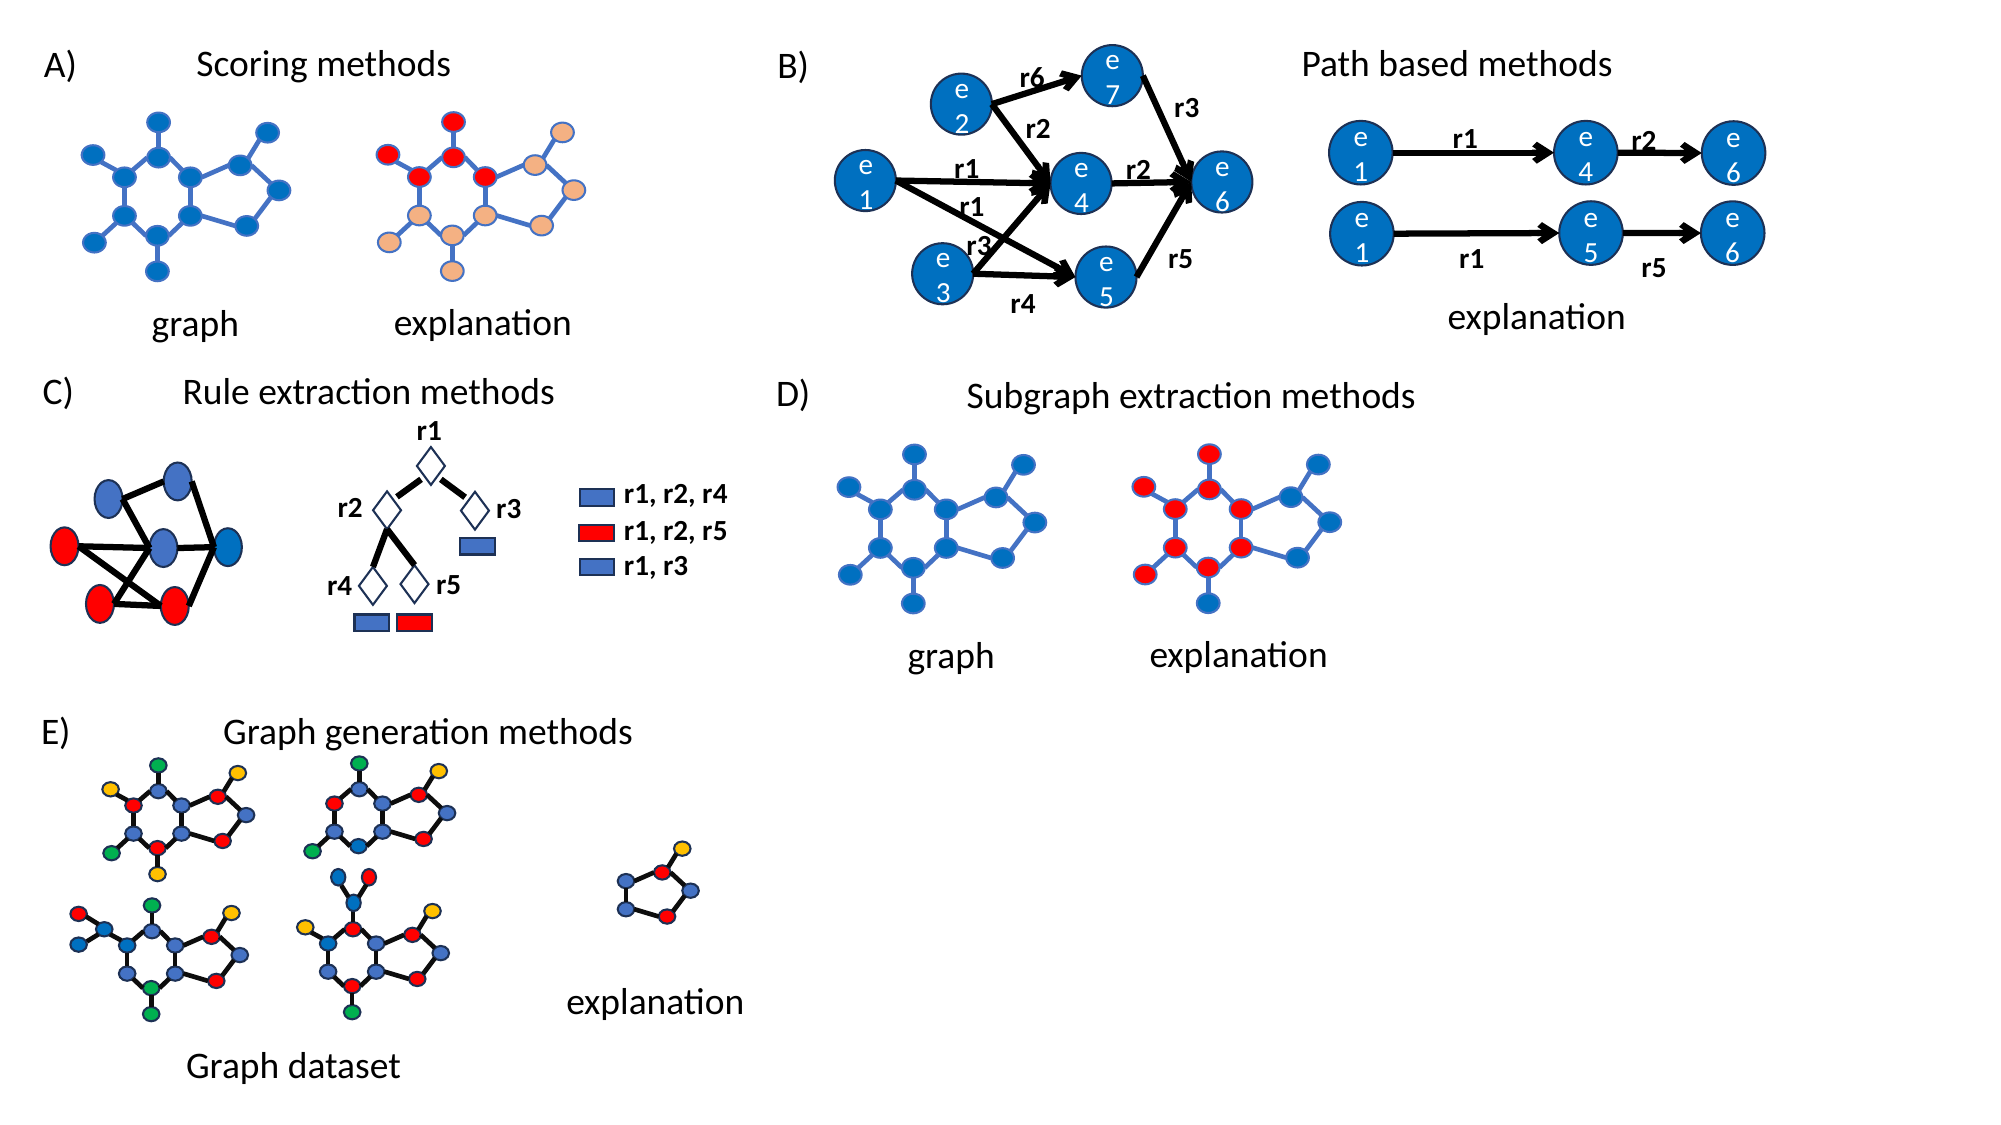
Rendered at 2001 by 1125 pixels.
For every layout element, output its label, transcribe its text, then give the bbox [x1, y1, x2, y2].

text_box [189, 833, 215, 841]
text_box [172, 825, 191, 842]
text_box [162, 461, 193, 502]
text_box [124, 797, 143, 814]
text_box [350, 781, 369, 798]
text_box [578, 524, 615, 542]
text_box [529, 214, 555, 237]
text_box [427, 794, 442, 808]
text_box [387, 529, 415, 566]
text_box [332, 867, 375, 913]
text_box [616, 901, 635, 918]
text_box [172, 797, 191, 814]
text_box [94, 921, 114, 938]
text_box [344, 921, 362, 938]
text_box [148, 758, 168, 774]
text_box [1131, 475, 1157, 498]
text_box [165, 838, 176, 849]
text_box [340, 836, 351, 847]
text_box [133, 931, 144, 941]
text_box [343, 977, 361, 994]
text_box [366, 963, 385, 980]
text_box r4 [312, 559, 377, 609]
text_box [85, 916, 99, 925]
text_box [384, 971, 409, 979]
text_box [366, 836, 377, 847]
text_box B) [762, 33, 857, 94]
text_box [340, 789, 351, 799]
text_box [653, 864, 671, 881]
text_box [360, 976, 371, 987]
text_box explanation [1126, 622, 1352, 683]
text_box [159, 978, 170, 989]
text_box [373, 823, 392, 840]
text_box [440, 224, 465, 247]
text_box A) [29, 32, 123, 92]
text_box [318, 935, 338, 952]
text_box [1151, 493, 1168, 503]
text_box [236, 806, 256, 824]
text_box [228, 764, 248, 782]
text_box [406, 166, 432, 188]
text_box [160, 931, 170, 941]
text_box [396, 479, 422, 497]
text_box [399, 565, 421, 605]
text_box Subgraph extraction methods [921, 363, 1462, 424]
text_box [222, 904, 241, 922]
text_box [81, 112, 291, 282]
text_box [1329, 112, 1766, 288]
text_box [415, 454, 447, 487]
text_box [303, 843, 322, 860]
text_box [1183, 489, 1199, 503]
text_box [415, 830, 433, 848]
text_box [372, 529, 388, 567]
text_box [579, 488, 615, 507]
text_box [1132, 563, 1158, 586]
text_box [342, 1004, 362, 1021]
text_box [1228, 536, 1254, 559]
text_box [325, 795, 344, 812]
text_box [1305, 529, 1322, 551]
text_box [1298, 471, 1311, 491]
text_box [133, 978, 143, 989]
text_box [1162, 537, 1188, 559]
text_box [1285, 546, 1310, 569]
text_box graph [838, 623, 1064, 684]
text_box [183, 973, 208, 981]
text_box explanation [370, 290, 596, 351]
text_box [1302, 497, 1322, 516]
text_box [423, 902, 442, 920]
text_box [422, 958, 435, 974]
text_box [549, 196, 566, 219]
text_box [459, 537, 496, 556]
text_box C) [27, 359, 122, 420]
text_box [69, 936, 89, 953]
text_box [472, 204, 498, 227]
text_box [384, 934, 405, 944]
text_box [353, 613, 390, 632]
text_box [148, 866, 167, 883]
text_box [207, 972, 226, 990]
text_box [390, 794, 411, 804]
text_box [658, 908, 677, 925]
text_box [616, 872, 635, 889]
text_box [1317, 511, 1343, 534]
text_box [228, 820, 241, 836]
text_box [142, 897, 162, 914]
text_box [209, 788, 227, 806]
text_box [542, 139, 555, 159]
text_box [427, 157, 443, 171]
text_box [418, 916, 427, 930]
text_box [437, 804, 457, 822]
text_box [222, 960, 234, 976]
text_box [311, 932, 323, 939]
text_box [472, 166, 498, 188]
text_box [102, 844, 121, 862]
text_box [124, 825, 143, 842]
text_box [349, 760, 369, 772]
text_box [191, 481, 214, 547]
text_box r3 [481, 482, 546, 533]
text_box [672, 840, 692, 857]
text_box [463, 222, 478, 236]
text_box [78, 546, 161, 606]
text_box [440, 479, 466, 498]
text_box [367, 789, 377, 799]
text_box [139, 838, 150, 849]
text_box [150, 528, 179, 569]
text_box [410, 786, 428, 804]
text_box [1153, 554, 1168, 568]
text_box [681, 882, 700, 899]
text_box [101, 781, 120, 798]
text_box E) [26, 699, 120, 760]
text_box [333, 976, 344, 987]
text_box [295, 919, 315, 936]
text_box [113, 547, 150, 604]
text_box [1197, 478, 1222, 501]
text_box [837, 444, 1047, 614]
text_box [1220, 489, 1234, 503]
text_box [1252, 547, 1287, 558]
text_box [561, 179, 587, 202]
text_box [1183, 554, 1197, 568]
text_box [550, 121, 575, 144]
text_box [183, 936, 204, 946]
text_box Graph generation methods [153, 699, 703, 760]
text_box [148, 839, 167, 856]
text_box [1252, 497, 1280, 509]
text_box [325, 823, 344, 840]
text_box [160, 586, 190, 626]
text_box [672, 895, 685, 912]
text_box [420, 934, 435, 948]
text_box [1197, 443, 1222, 465]
text_box D) [761, 361, 855, 422]
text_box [189, 796, 210, 806]
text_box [1219, 554, 1234, 568]
text_box [579, 558, 615, 576]
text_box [634, 872, 654, 882]
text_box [668, 853, 677, 868]
text_box [93, 479, 122, 520]
text_box [230, 946, 250, 964]
text_box Path based methods [1265, 31, 1650, 92]
text_box [441, 111, 466, 133]
text_box [387, 489, 403, 528]
text_box [375, 143, 401, 166]
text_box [110, 934, 122, 941]
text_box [395, 161, 412, 170]
text_box [165, 937, 184, 954]
text_box [406, 204, 432, 227]
text_box [408, 970, 427, 988]
text_box [349, 837, 368, 855]
text_box [396, 613, 433, 632]
text_box [117, 965, 137, 982]
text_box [166, 791, 176, 801]
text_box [139, 791, 151, 801]
text_box [429, 762, 449, 780]
text_box r1 [401, 420, 466, 454]
text_box Rule extraction methods [152, 359, 586, 420]
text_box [217, 918, 226, 932]
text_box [496, 164, 524, 177]
text_box [373, 795, 392, 812]
text_box explanation [1424, 288, 1650, 345]
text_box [397, 222, 412, 236]
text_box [834, 45, 1253, 323]
text_box [214, 832, 232, 850]
text_box [165, 965, 184, 982]
text_box [69, 905, 89, 923]
text_box graph [82, 291, 308, 352]
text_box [122, 498, 150, 546]
text_box Scoring methods [165, 31, 483, 92]
text_box [441, 146, 466, 169]
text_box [318, 836, 329, 847]
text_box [427, 222, 441, 236]
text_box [429, 818, 442, 834]
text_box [116, 794, 128, 801]
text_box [223, 778, 232, 792]
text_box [634, 909, 659, 917]
text_box [141, 1006, 161, 1023]
text_box [214, 527, 243, 568]
text_box [1279, 486, 1304, 509]
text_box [117, 838, 128, 849]
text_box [670, 872, 685, 886]
text_box [142, 979, 161, 996]
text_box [333, 929, 345, 939]
text_box [1228, 498, 1254, 520]
text_box [1162, 498, 1188, 520]
text_box [523, 154, 548, 176]
text_box [117, 937, 137, 954]
text_box Graph dataset [134, 1034, 453, 1094]
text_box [496, 215, 531, 226]
text_box [377, 570, 389, 602]
text_box [431, 944, 451, 962]
text_box [49, 526, 80, 567]
text_box r1, r3 [609, 538, 762, 589]
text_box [122, 481, 164, 499]
text_box [459, 490, 481, 532]
text_box r5 [421, 558, 485, 608]
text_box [390, 831, 416, 839]
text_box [424, 776, 433, 790]
text_box r1, r2, r4 [609, 467, 762, 503]
text_box r2 [322, 481, 387, 532]
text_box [188, 547, 214, 606]
text_box [85, 606, 115, 624]
text_box [376, 231, 402, 254]
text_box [546, 165, 566, 184]
text_box [318, 963, 338, 980]
text_box [439, 260, 465, 282]
text_box explanation [496, 969, 815, 1029]
text_box [1195, 592, 1221, 615]
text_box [361, 929, 371, 939]
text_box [219, 936, 234, 950]
text_box [366, 935, 385, 952]
text_box [1196, 556, 1221, 579]
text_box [464, 157, 478, 171]
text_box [86, 934, 99, 942]
text_box [403, 926, 422, 944]
text_box [143, 923, 161, 940]
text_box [226, 796, 241, 810]
text_box [202, 928, 221, 946]
text_box r1, r2, r5 [609, 503, 762, 538]
text_box [149, 783, 168, 800]
text_box [1305, 453, 1331, 476]
